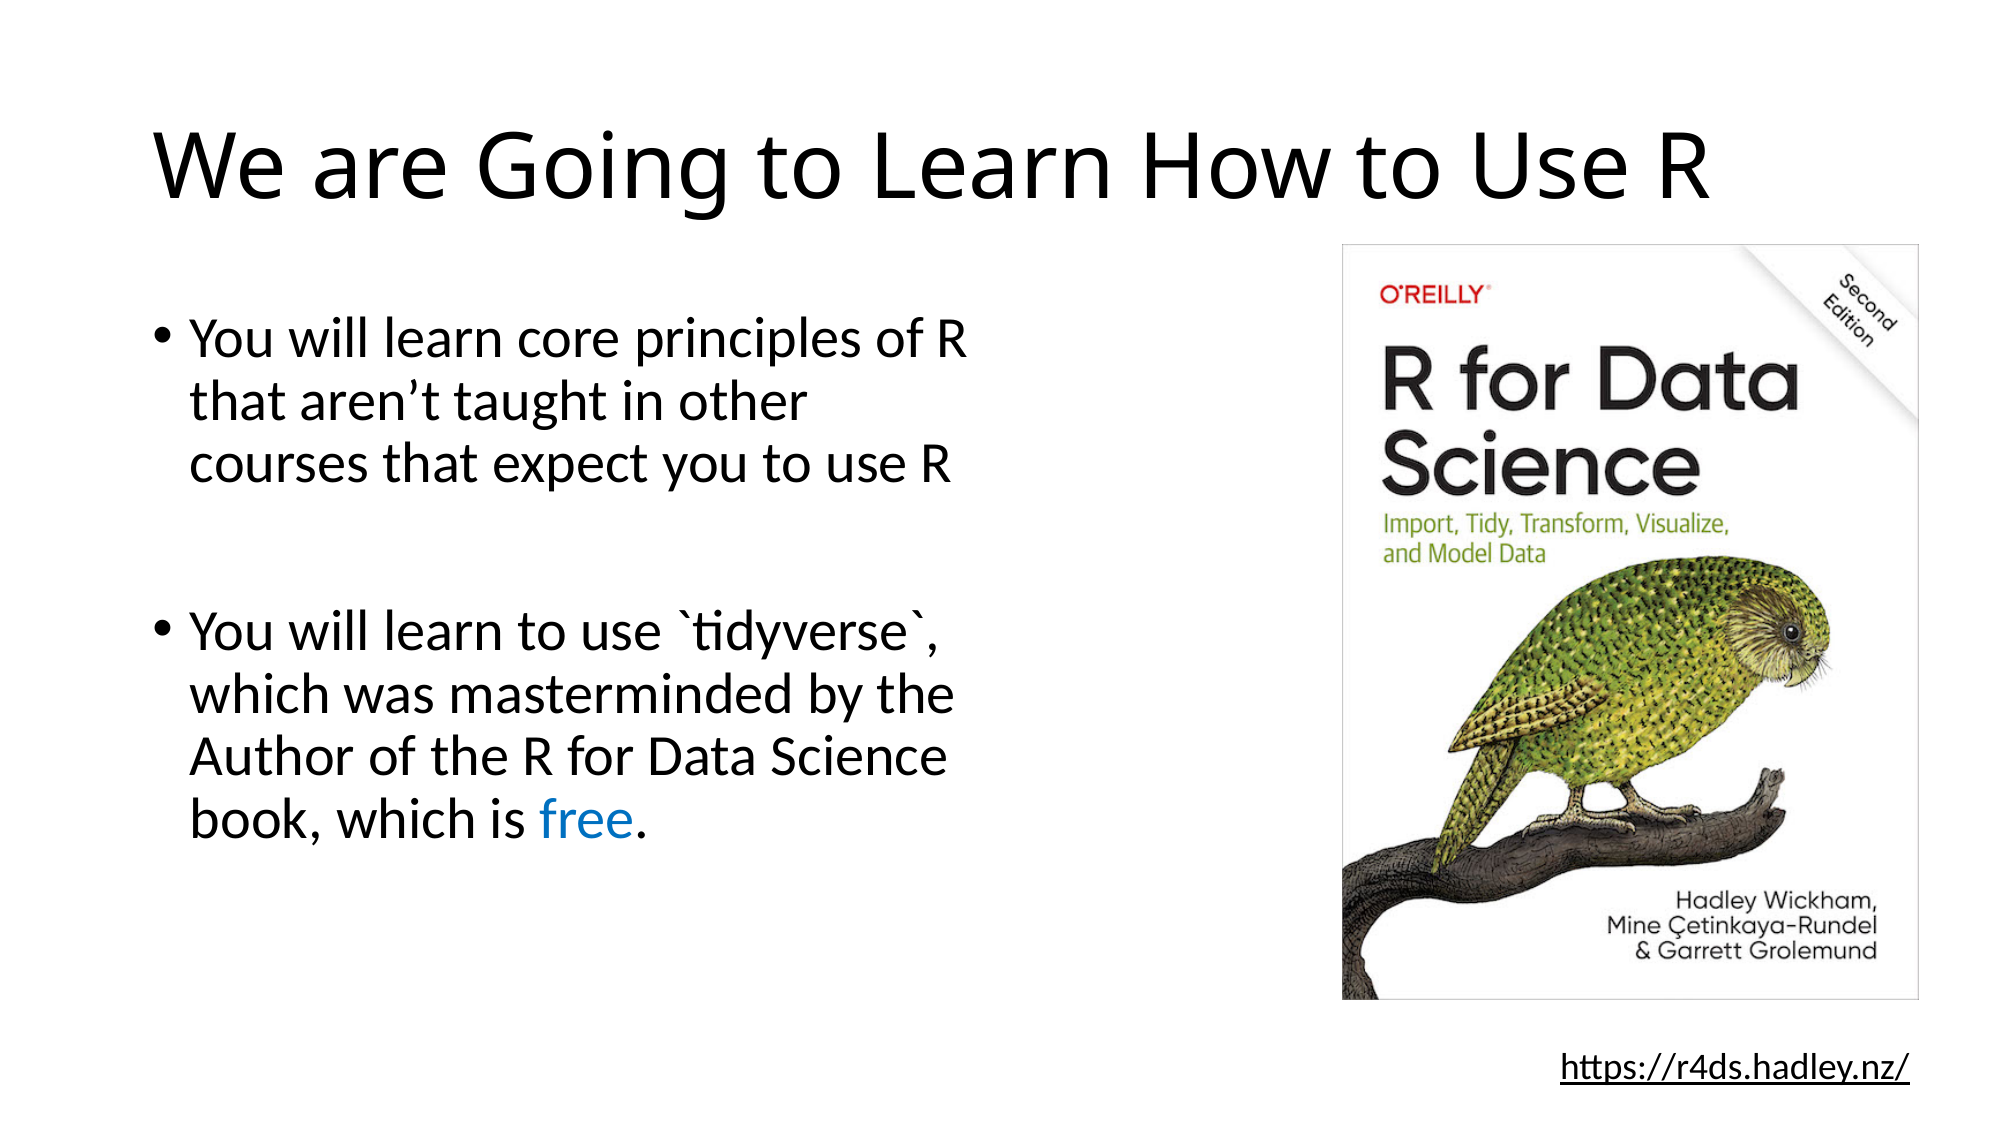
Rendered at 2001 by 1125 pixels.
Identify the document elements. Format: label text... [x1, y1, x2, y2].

picture [1342, 244, 1919, 1000]
title We are Going to Learn How to Use R [137, 59, 1863, 278]
list You will learn core principles of R that aren’t taught in other courses that expect you to use R You will learn to use `tidyverse`, which was masterminded by the Author of the R for Data Science book, which is free. [137, 299, 988, 1014]
text_box https://r4ds.hadley.nz/ [1545, 1034, 1953, 1095]
